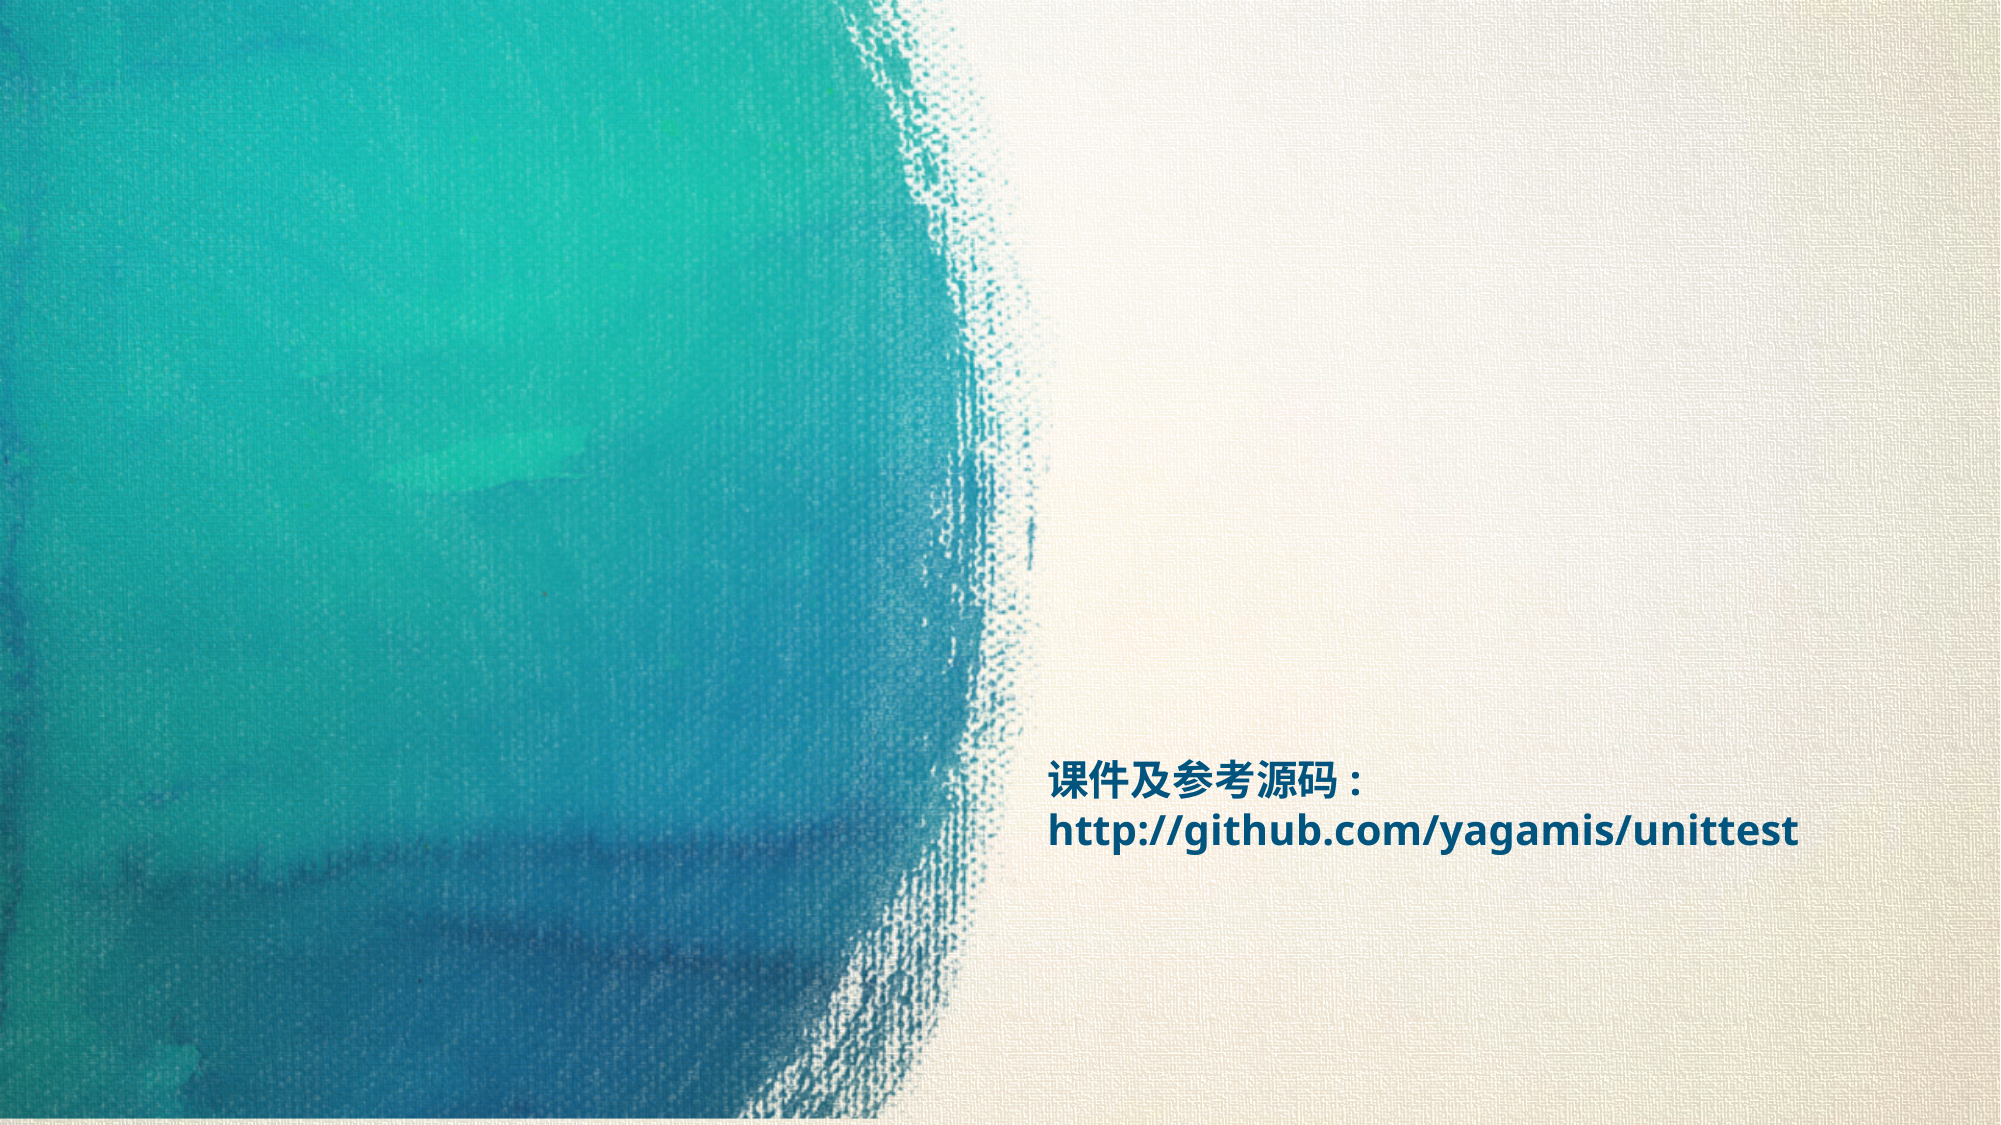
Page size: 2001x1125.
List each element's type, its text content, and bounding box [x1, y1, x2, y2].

picture [0, 0, 2000, 1125]
text_box 课件及参考源码: http://github.com/yagamis/unittest [1061, 745, 2000, 861]
